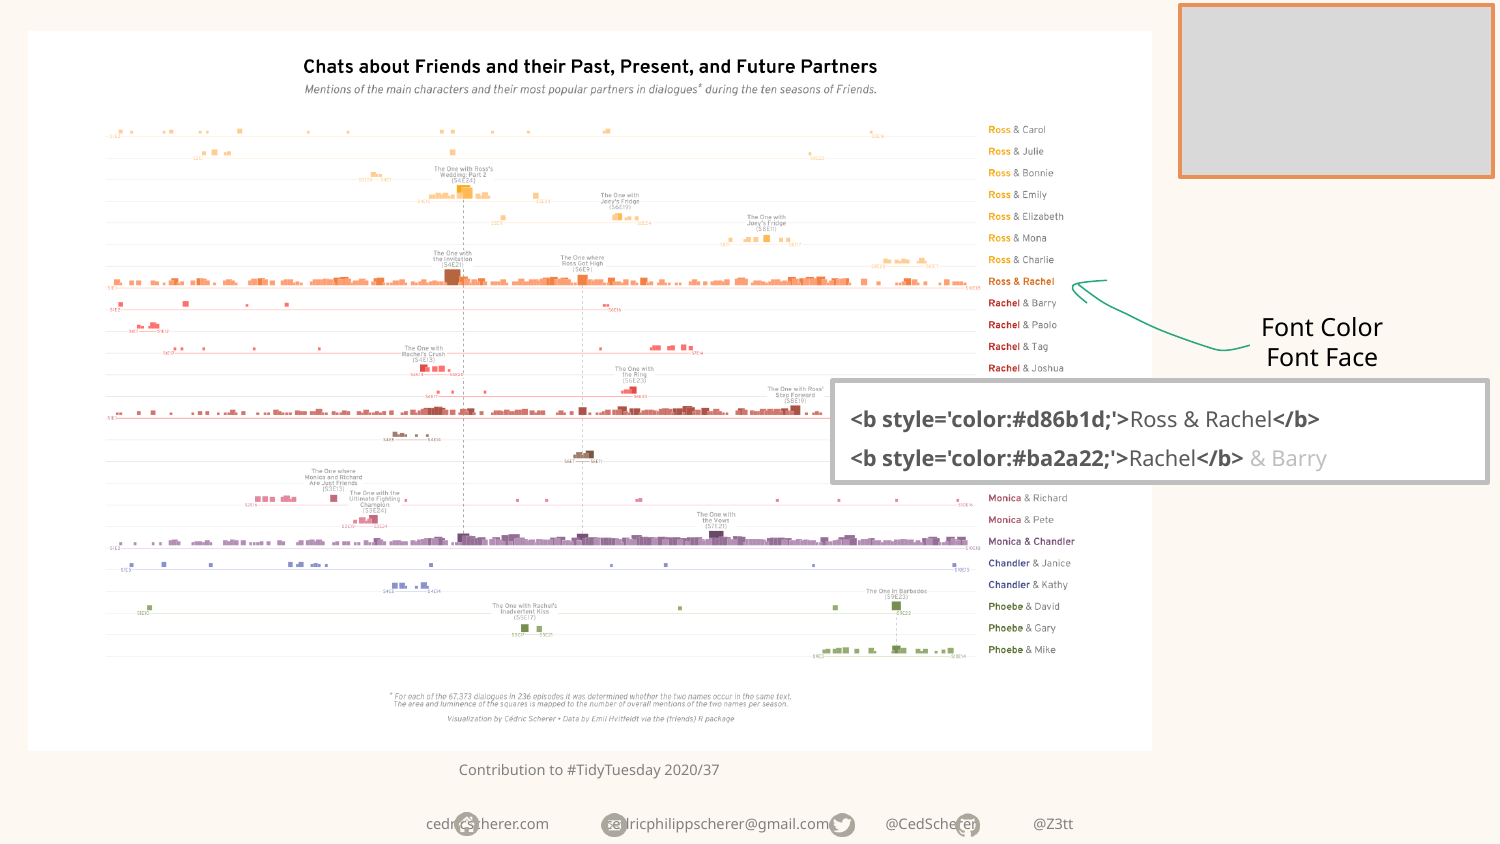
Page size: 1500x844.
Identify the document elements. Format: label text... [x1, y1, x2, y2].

picture [0, 0, 1500, 844]
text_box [1072, 275, 1247, 356]
text_box Contribution to #TidyTuesday 2020/37 [140, 760, 1039, 786]
text_box <b style='color:#d86b1d;'>Ross & Rachel</b> <b style='color:#ba2a22;'>Rachel</b> & Barry [1156, 380, 1488, 483]
text_box Font Color Font Face [1246, 303, 1399, 409]
